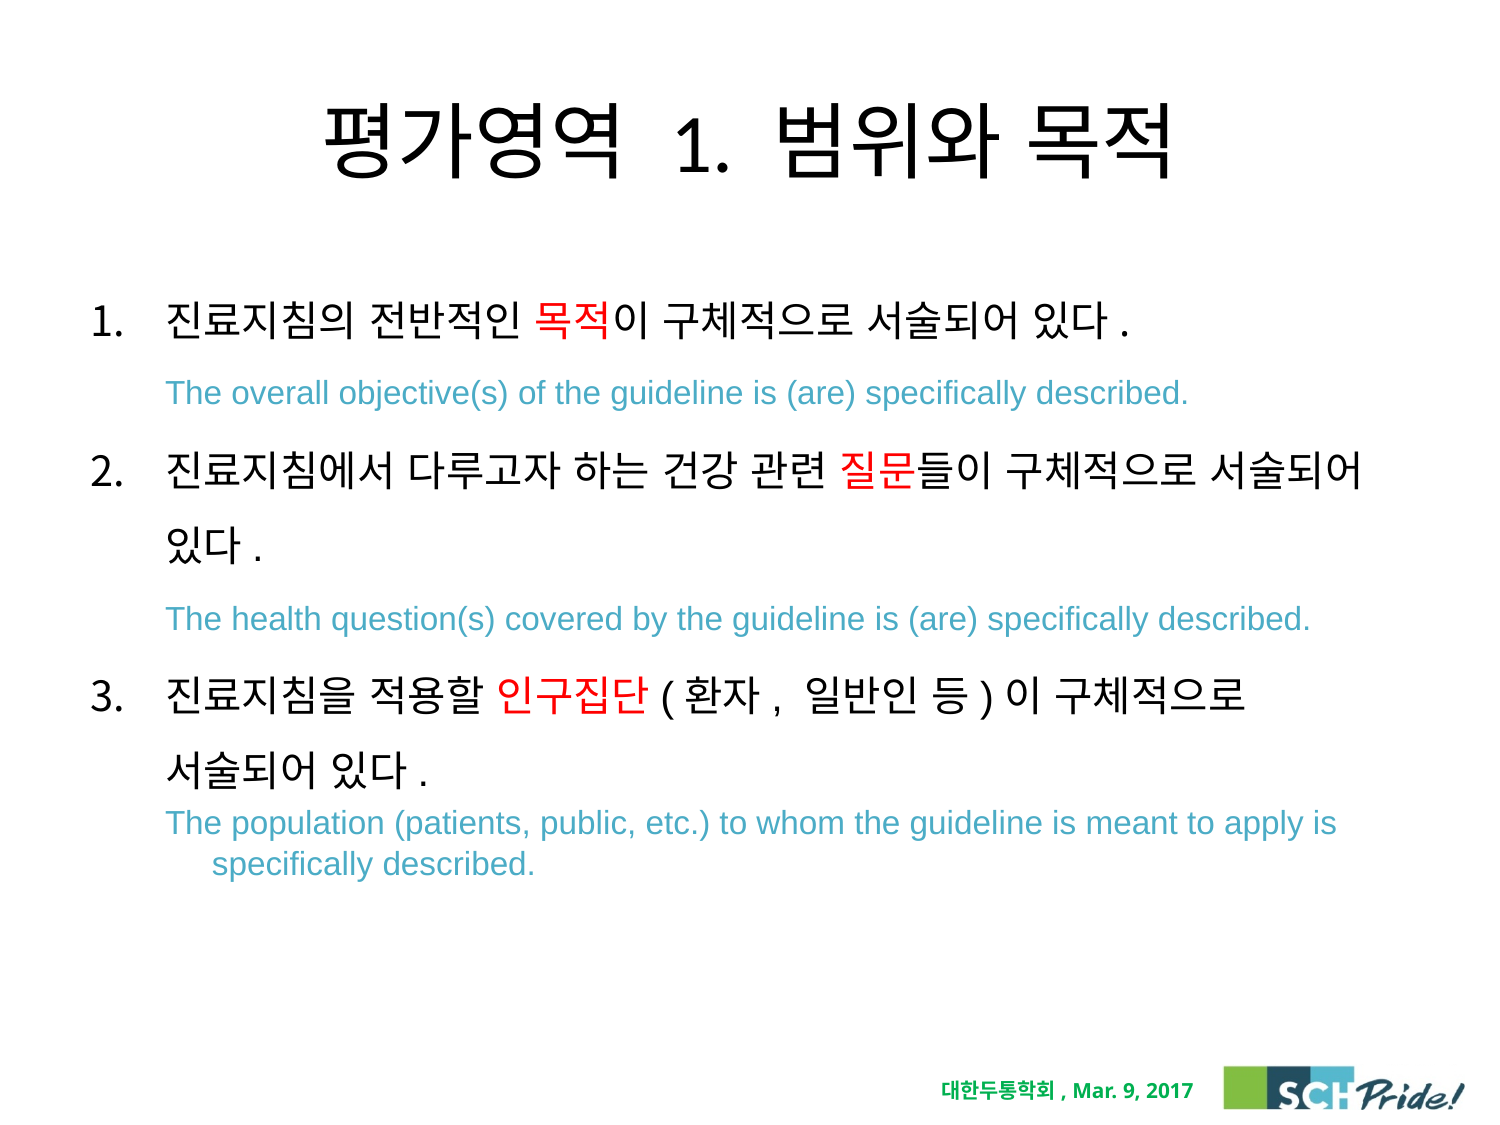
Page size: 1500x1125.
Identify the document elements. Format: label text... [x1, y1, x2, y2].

title 평가영역 1. 범위와 목적 [75, 45, 1425, 233]
picture [1222, 1064, 1465, 1110]
list 진료지침의 전반적인 목적이 구체적으로 서술되어 있다. The overall objective(s) of the guideline is (are) specifically described. 진료지침에서 다루고자 하는 건강 관련 질문들이 구체적으로 서술되어 있다. The health question(s) covered by the guideline is (are) specifically described. 진료지침을 적용할 인구집단(환자, 일반인 등)이 구체적으로 서술되어 있다. The population (patients, public, etc.) to whom the guideline is meant to apply is specifically described. [75, 262, 1425, 1005]
